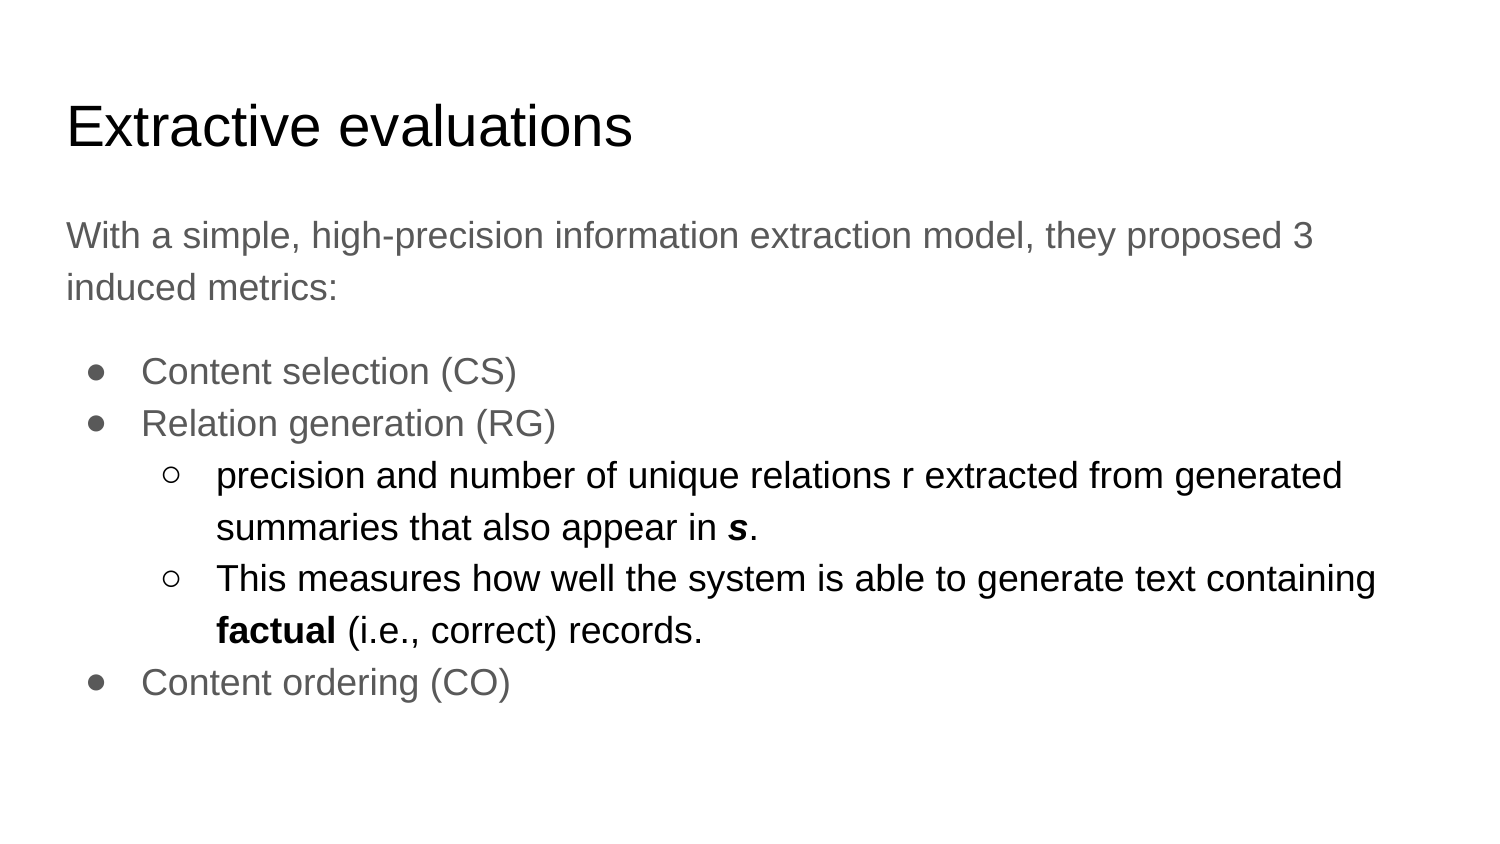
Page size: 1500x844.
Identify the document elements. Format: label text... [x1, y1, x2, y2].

title Extractive evaluations [51, 72, 1449, 167]
list With a simple, high-precision information extraction model, they proposed 3 induced metrics: Content selection (CS) Relation generation (RG) precision and number of unique relations r extracted from generated summaries that also appear in s. This measures how well the system is able to generate text containing factual (i.e., correct) records. Content ordering (CO) [51, 189, 1449, 750]
